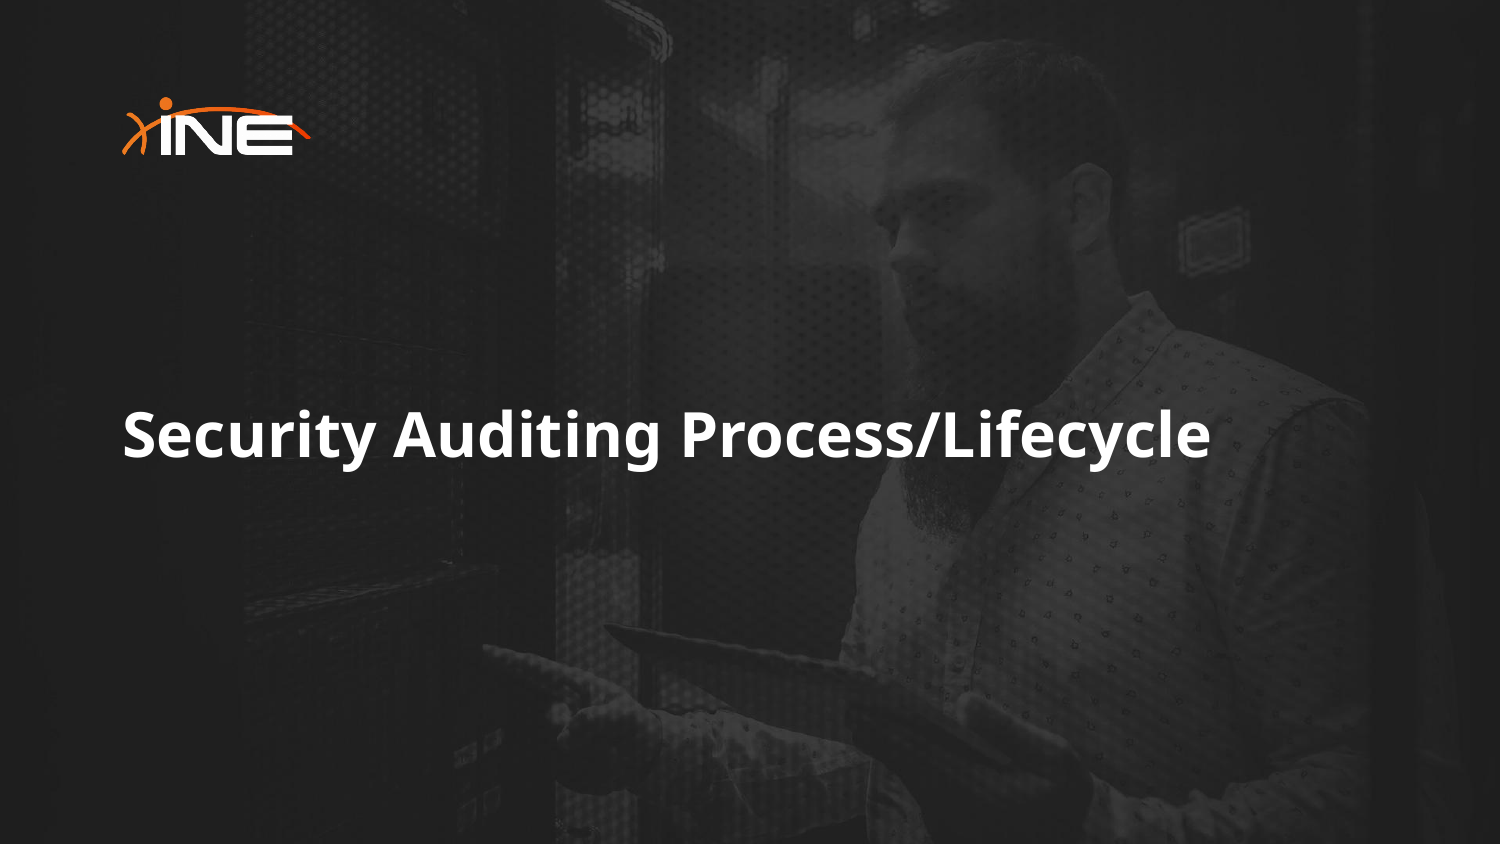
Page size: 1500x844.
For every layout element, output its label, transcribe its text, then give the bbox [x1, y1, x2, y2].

picture [0, 0, 1500, 844]
title Security Auditing Process/Lifecycle [107, 359, 1250, 485]
